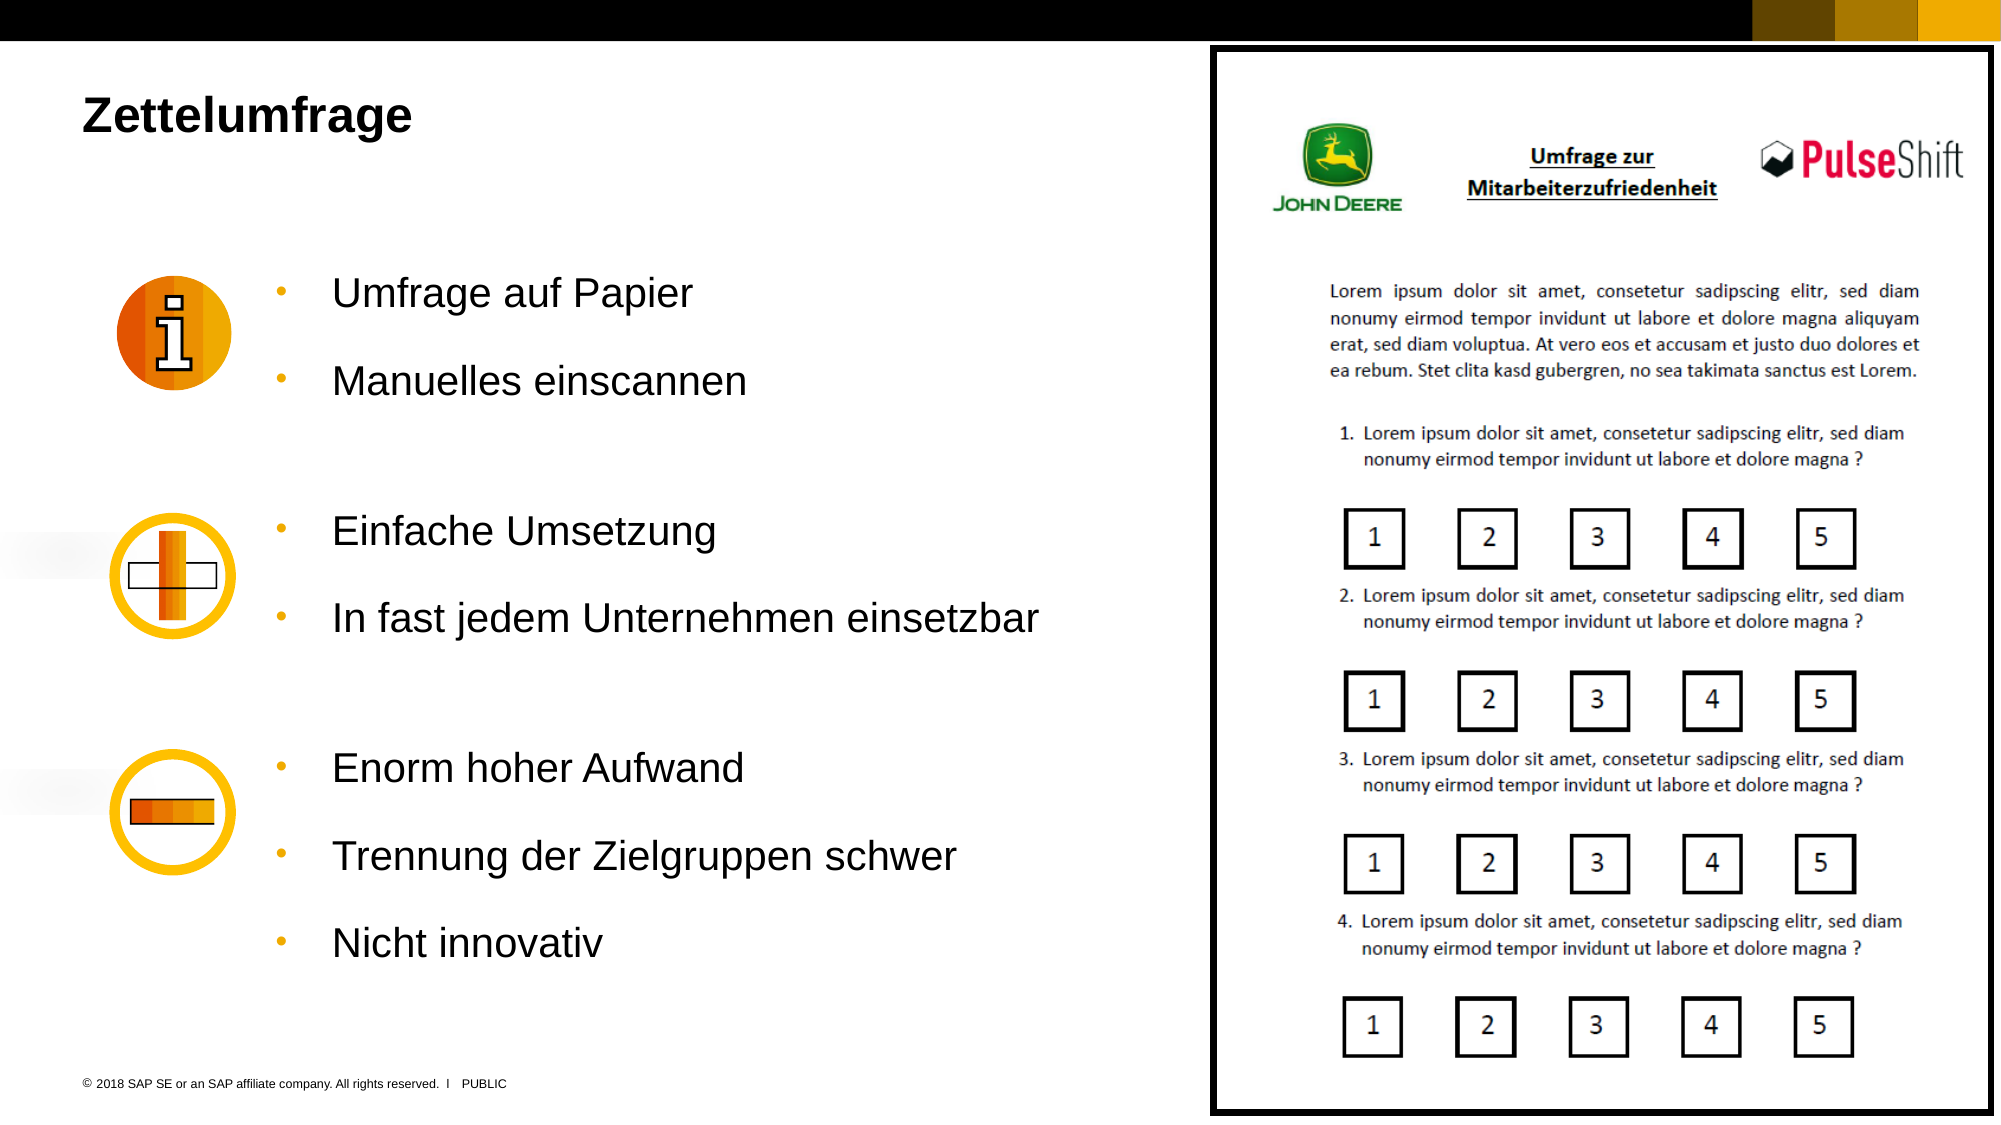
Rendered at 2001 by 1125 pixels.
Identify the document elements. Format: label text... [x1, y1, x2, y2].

title Zettelumfrage [82, 82, 1210, 144]
picture [114, 517, 231, 635]
picture [1216, 51, 1989, 1110]
picture [76, 235, 271, 430]
picture [114, 753, 231, 871]
list Umfrage auf Papier Manuelles einscannen Einfache Umsetzung In fast jedem Unternehmen einsetzbar Enorm hoher Aufwand Trennung der Zielgruppen schwer Nicht innovativ [275, 265, 1210, 1040]
